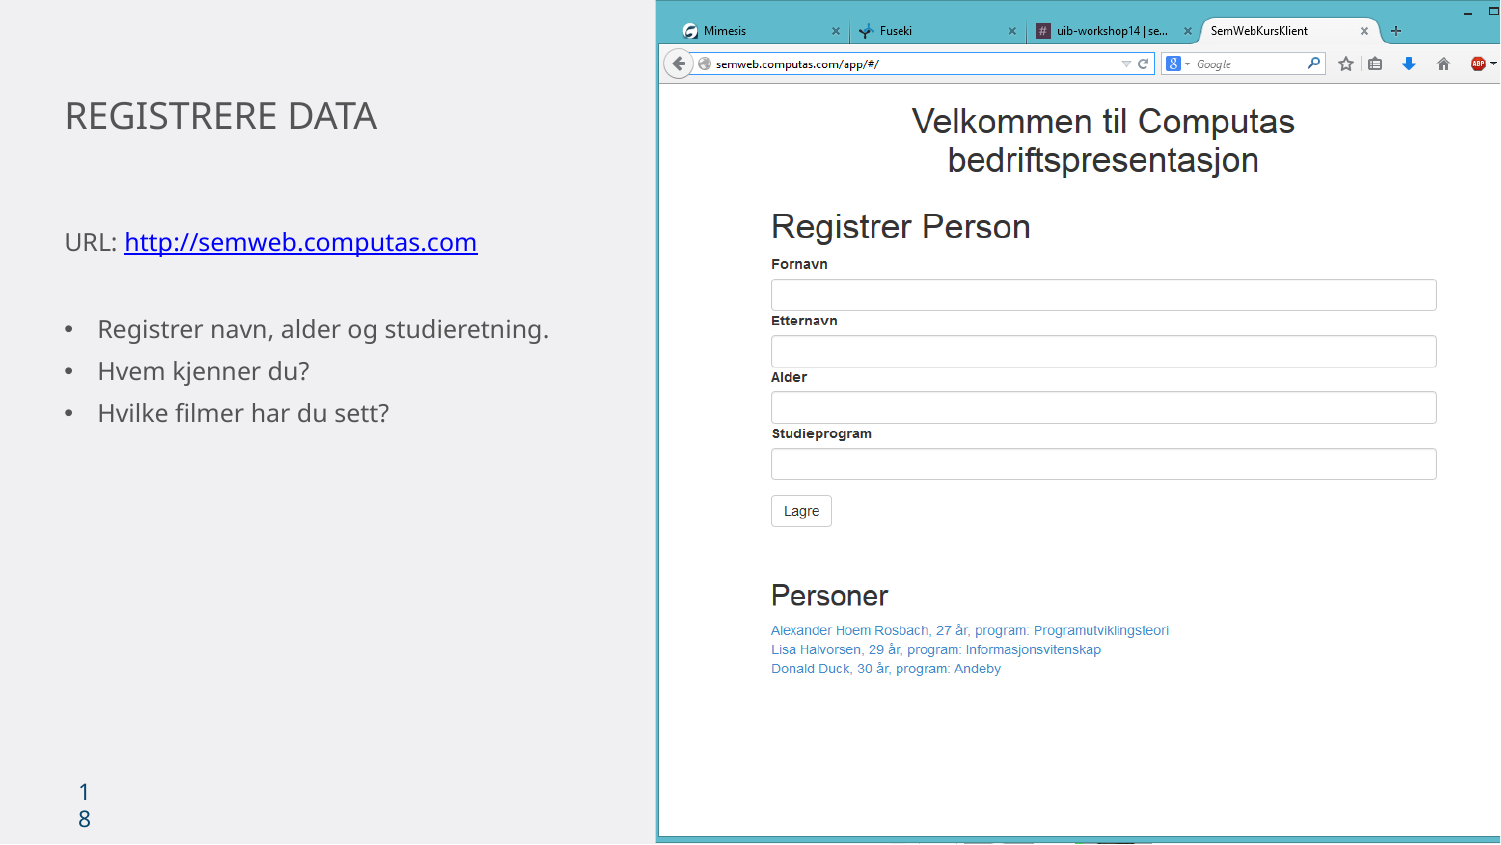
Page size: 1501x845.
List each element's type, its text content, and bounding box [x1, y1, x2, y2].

title Registrere data [64, 92, 621, 138]
picture [655, 0, 1501, 844]
list URL: http://semweb.computas.com Registrer navn, alder og studieretning. Hvem kjenner du? Hvilke filmer har du sett? [64, 212, 621, 770]
slide_number 18 [66, 790, 103, 819]
